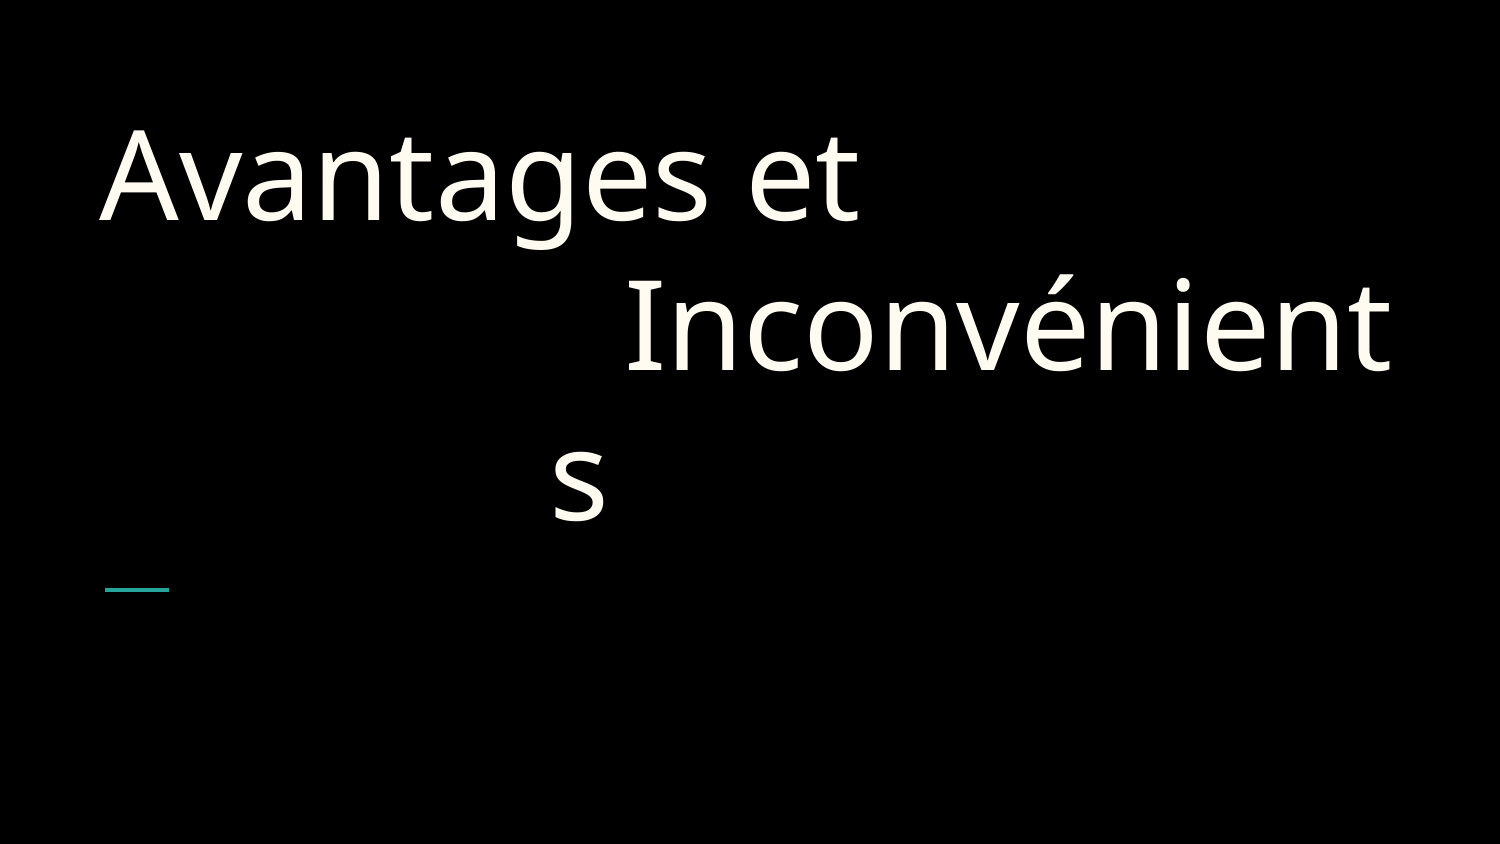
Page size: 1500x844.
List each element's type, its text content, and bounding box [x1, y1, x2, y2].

title Avantages et Inconvénients [84, 310, 1416, 561]
